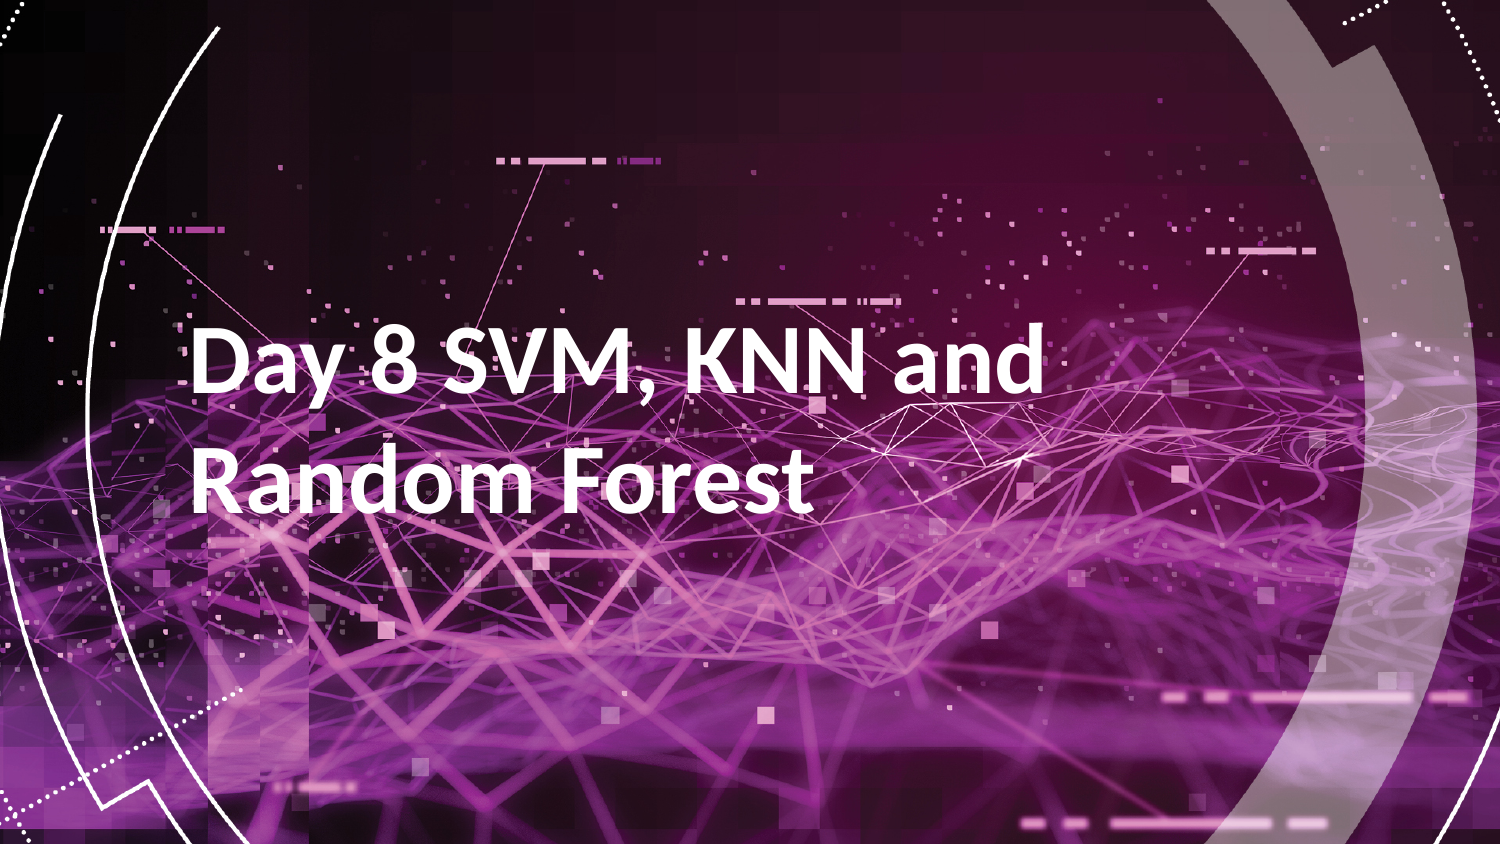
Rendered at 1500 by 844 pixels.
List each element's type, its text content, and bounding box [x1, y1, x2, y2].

list Day 8 SVM, KNN and Random Forest [174, 285, 1189, 482]
picture [0, 0, 1500, 844]
